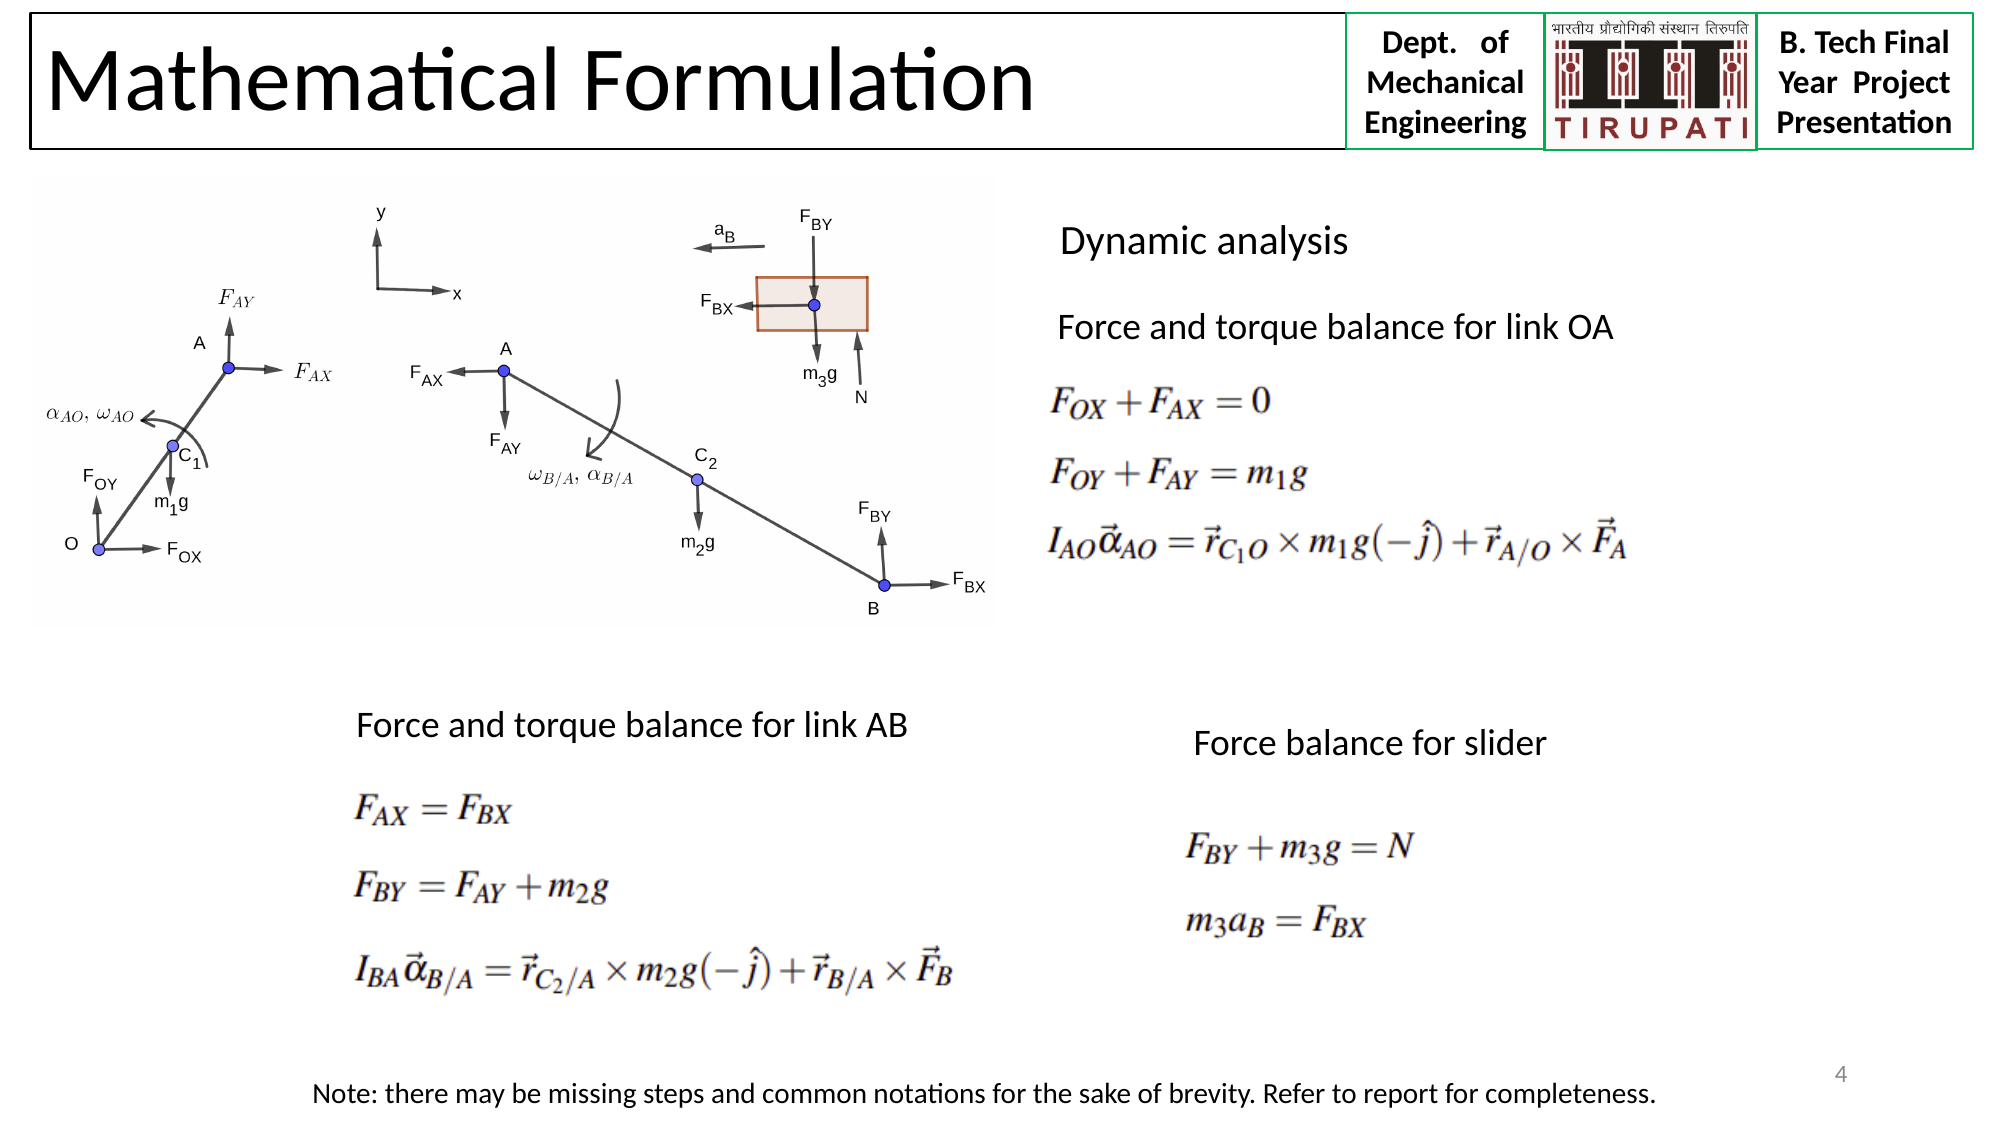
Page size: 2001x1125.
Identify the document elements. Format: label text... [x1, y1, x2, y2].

picture [30, 171, 996, 628]
text_box Force and torque balance for link OA [1042, 287, 1653, 356]
text_box Force balance for slider [1178, 703, 2000, 772]
picture [1178, 902, 1378, 944]
picture [1044, 447, 1324, 508]
text_box Dept. of Mechanical Engineering [1345, 12, 1543, 150]
picture [340, 780, 522, 836]
picture [1545, 13, 1757, 150]
text_box Force and torque balance for link AB [341, 684, 951, 754]
picture [1044, 511, 1630, 573]
picture [1178, 820, 1429, 873]
picture [340, 940, 972, 1003]
text_box B. Tech Final Year Project Presentation [1756, 12, 1974, 150]
text_box Note: there may be missing steps and common notations for the sake of brevity. Refer to report for completeness. [297, 1059, 1679, 1125]
slide_number ‹#› [1412, 1042, 1863, 1103]
picture [340, 863, 620, 913]
picture [1044, 376, 1287, 432]
text_box Dynamic analysis [1045, 197, 1459, 267]
title Mathematical Formulation [30, 13, 1345, 150]
